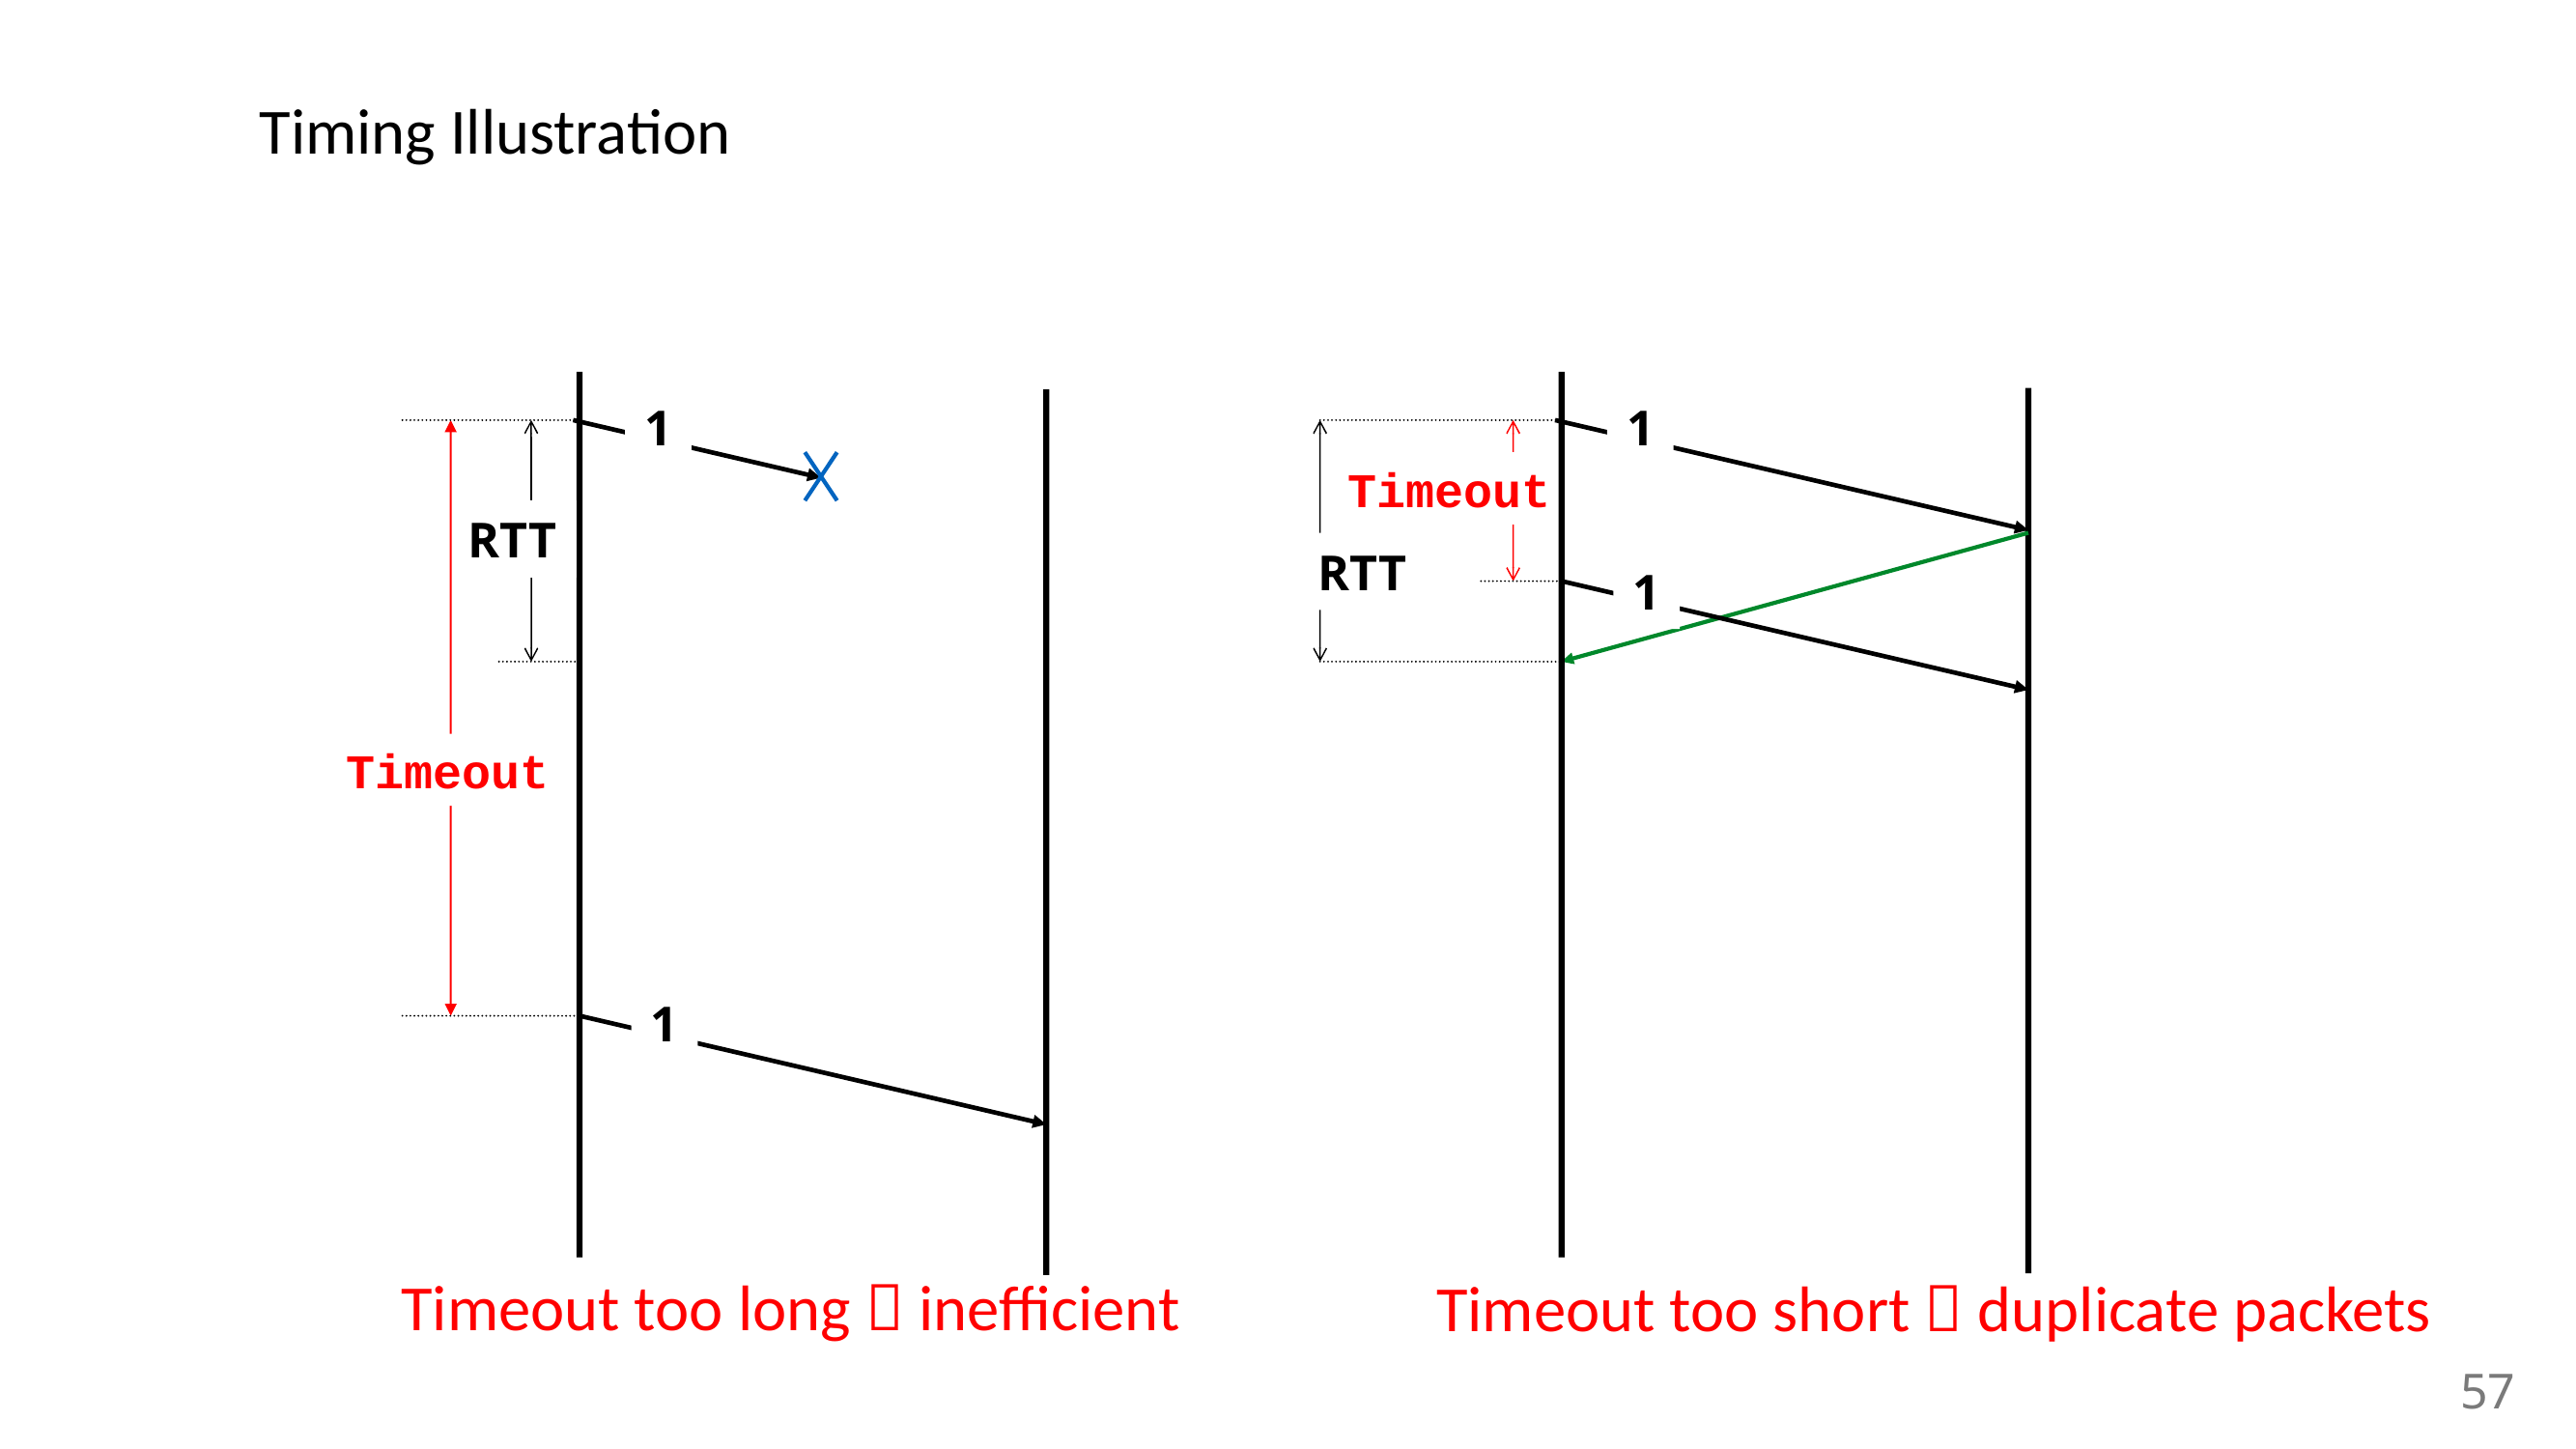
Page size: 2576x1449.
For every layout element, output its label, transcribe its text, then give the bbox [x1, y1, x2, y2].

text_box [1681, 609, 2029, 694]
text_box [1674, 447, 2029, 534]
slide_number 57 [2453, 1359, 2522, 1434]
text_box Timeout too long  inefficient [297, 1256, 1284, 1353]
text_box [1313, 419, 1327, 532]
text_box RTT [451, 499, 577, 578]
text_box [444, 419, 457, 733]
text_box [444, 807, 457, 1016]
text_box [524, 419, 539, 499]
text_box 1 [1613, 552, 1681, 630]
text_box [524, 578, 539, 662]
text_box 1 [625, 387, 692, 466]
text_box [1506, 419, 1520, 452]
text_box 1 [631, 983, 698, 1062]
text_box 1 [1606, 387, 1674, 466]
title Timing Illustration [250, 0, 2325, 259]
text_box [698, 1043, 1047, 1128]
text_box Timeout [331, 733, 563, 807]
text_box Timeout [1332, 452, 1561, 525]
text_box [1562, 630, 1678, 665]
text_box [1313, 611, 1327, 662]
text_box Timeout too short  duplicate packets [1348, 1257, 2534, 1354]
text_box [1506, 525, 1520, 582]
text_box RTT [1297, 532, 1427, 611]
text_box [692, 447, 820, 481]
